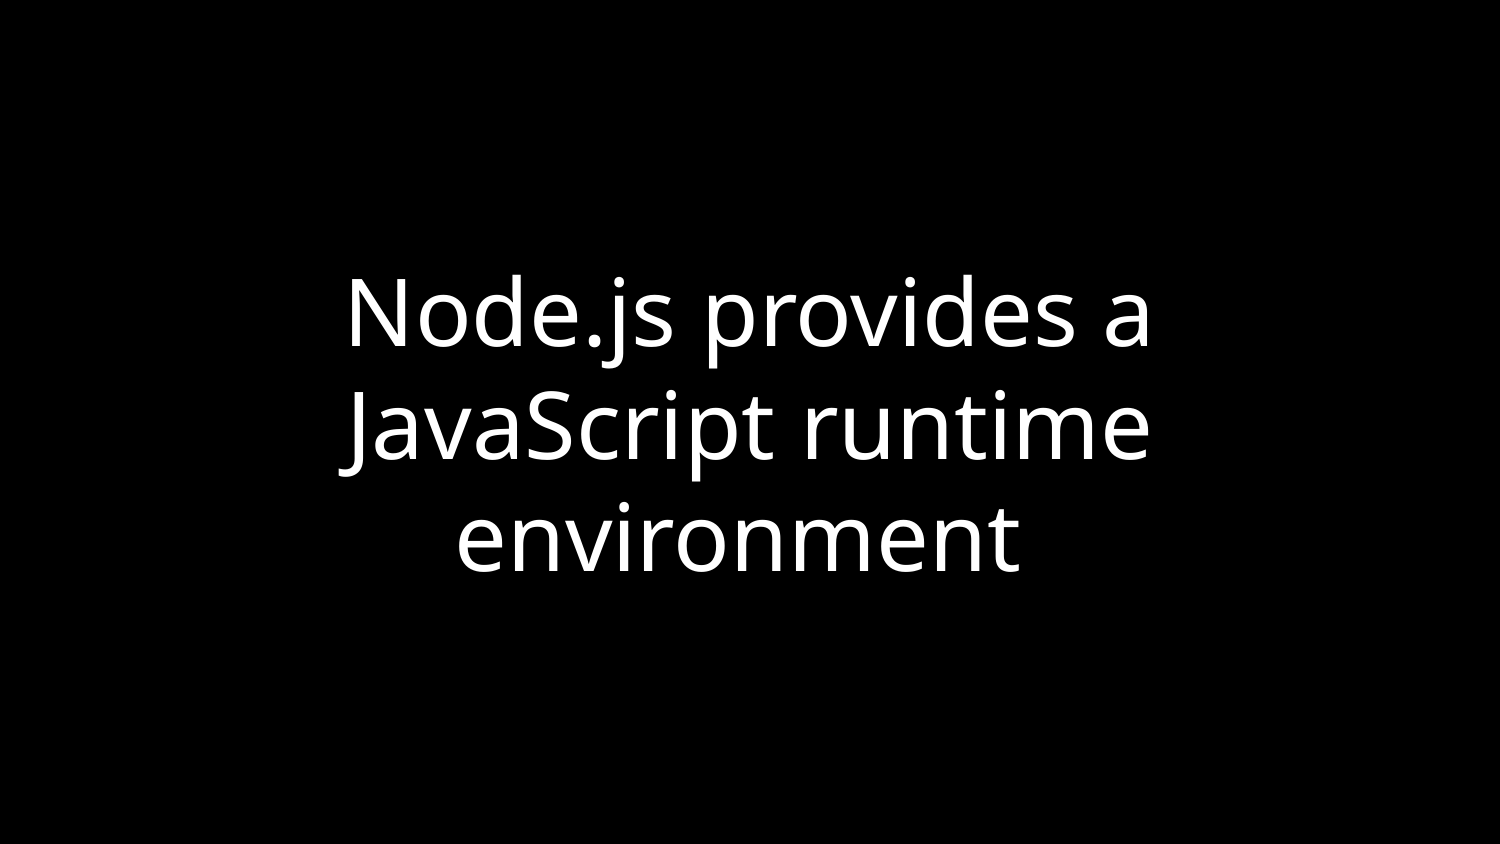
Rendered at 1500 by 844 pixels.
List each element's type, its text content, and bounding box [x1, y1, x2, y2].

title Node.js provides a JavaScript runtime environment [146, 279, 1354, 565]
